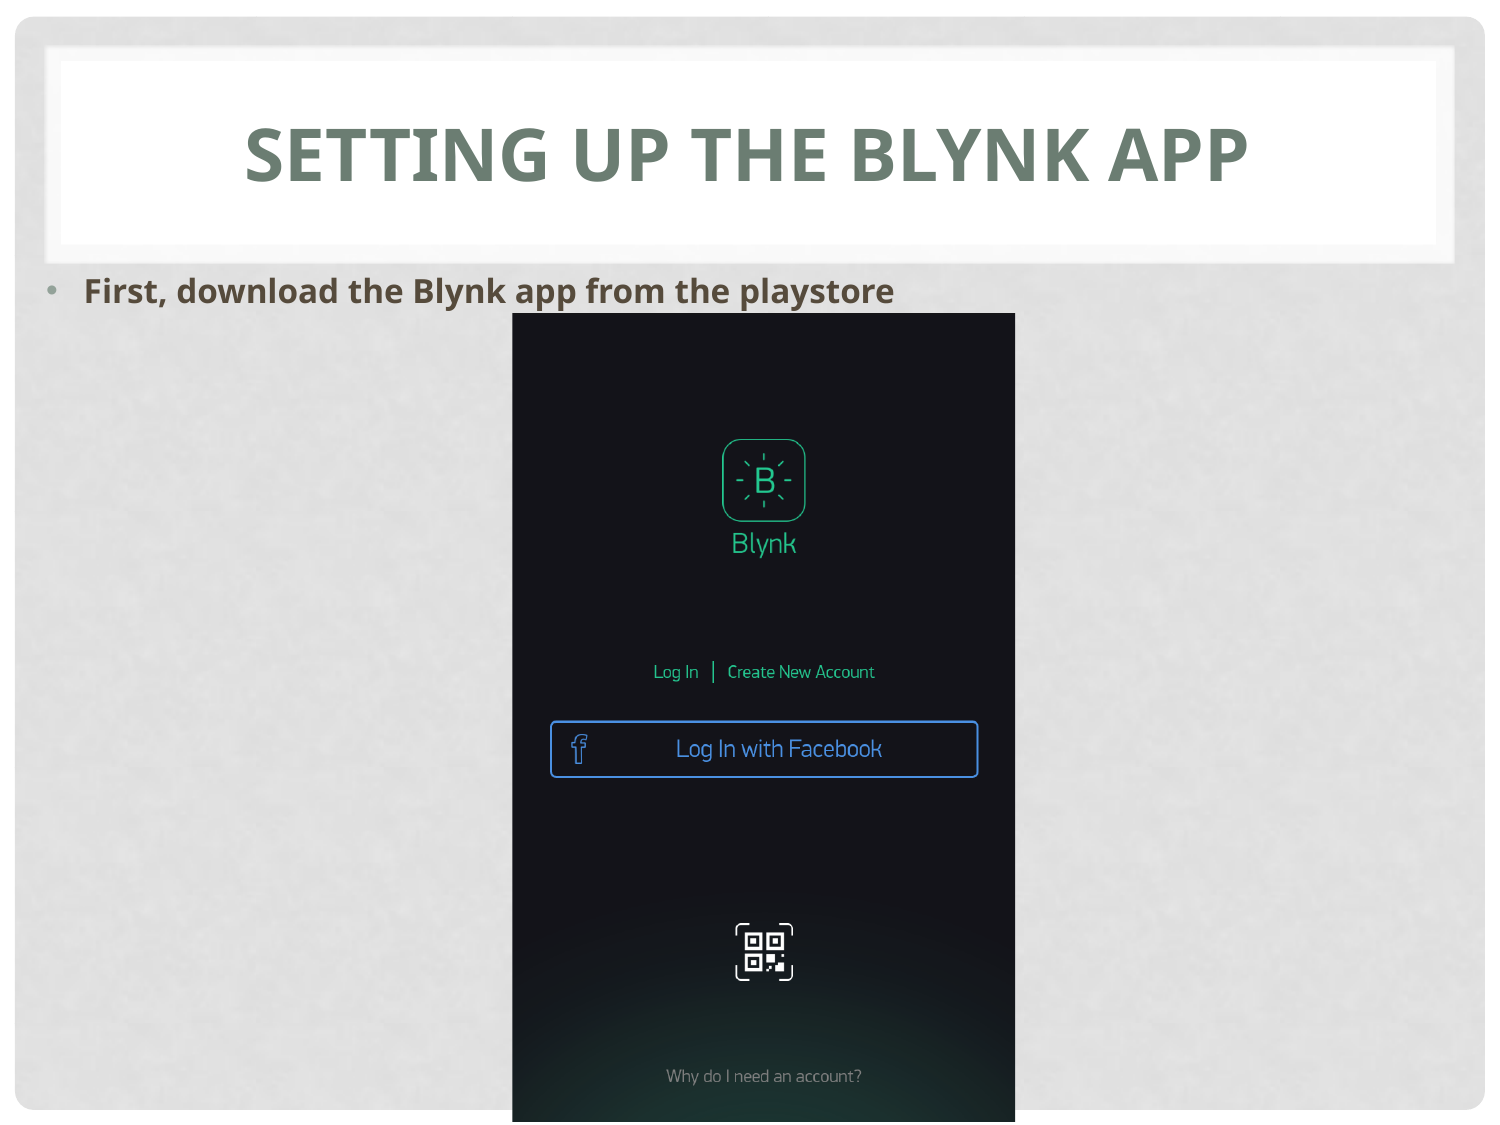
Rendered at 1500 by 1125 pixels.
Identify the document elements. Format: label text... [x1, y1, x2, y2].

title Setting Up the Blynk app [69, 66, 1425, 238]
picture [512, 313, 1016, 1122]
list First, download the Blynk app from the playstore [12, 262, 1488, 1113]
